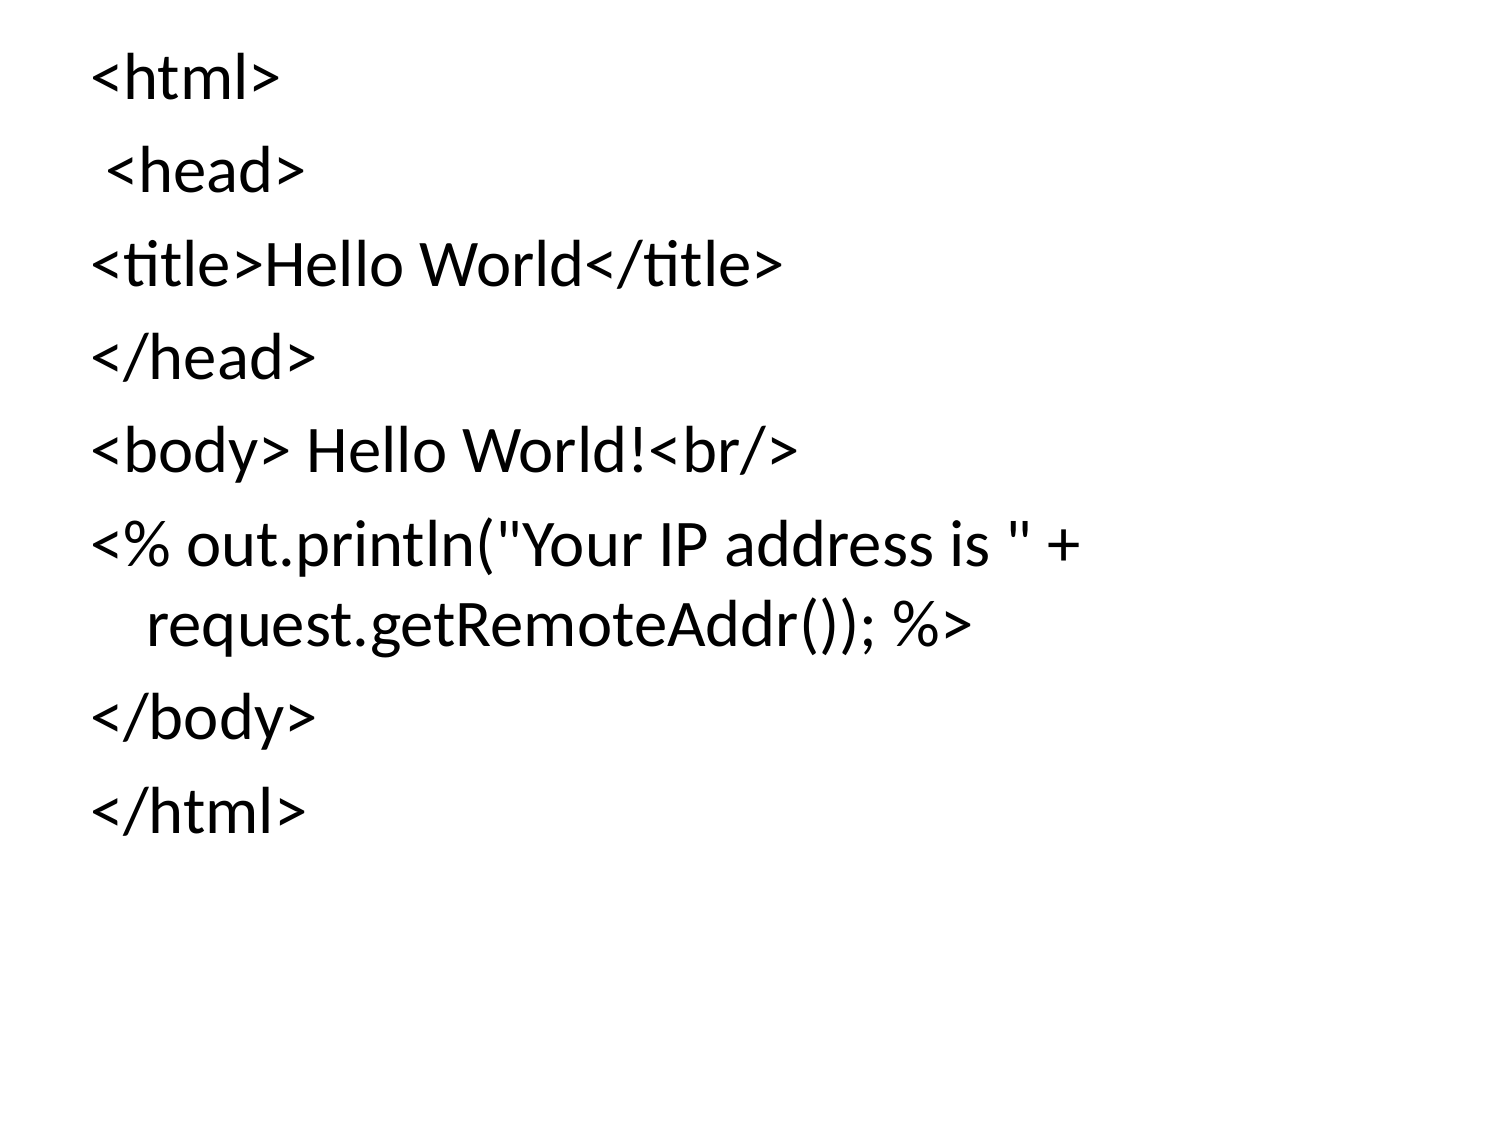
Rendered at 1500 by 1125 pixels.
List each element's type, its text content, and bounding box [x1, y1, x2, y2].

list <html> <head> <title>Hello World</title> </head> <body> Hello World!<br/> <% out.println("Your IP address is " + request.getRemoteAddr()); %> </body> </html> [75, 24, 1425, 1125]
